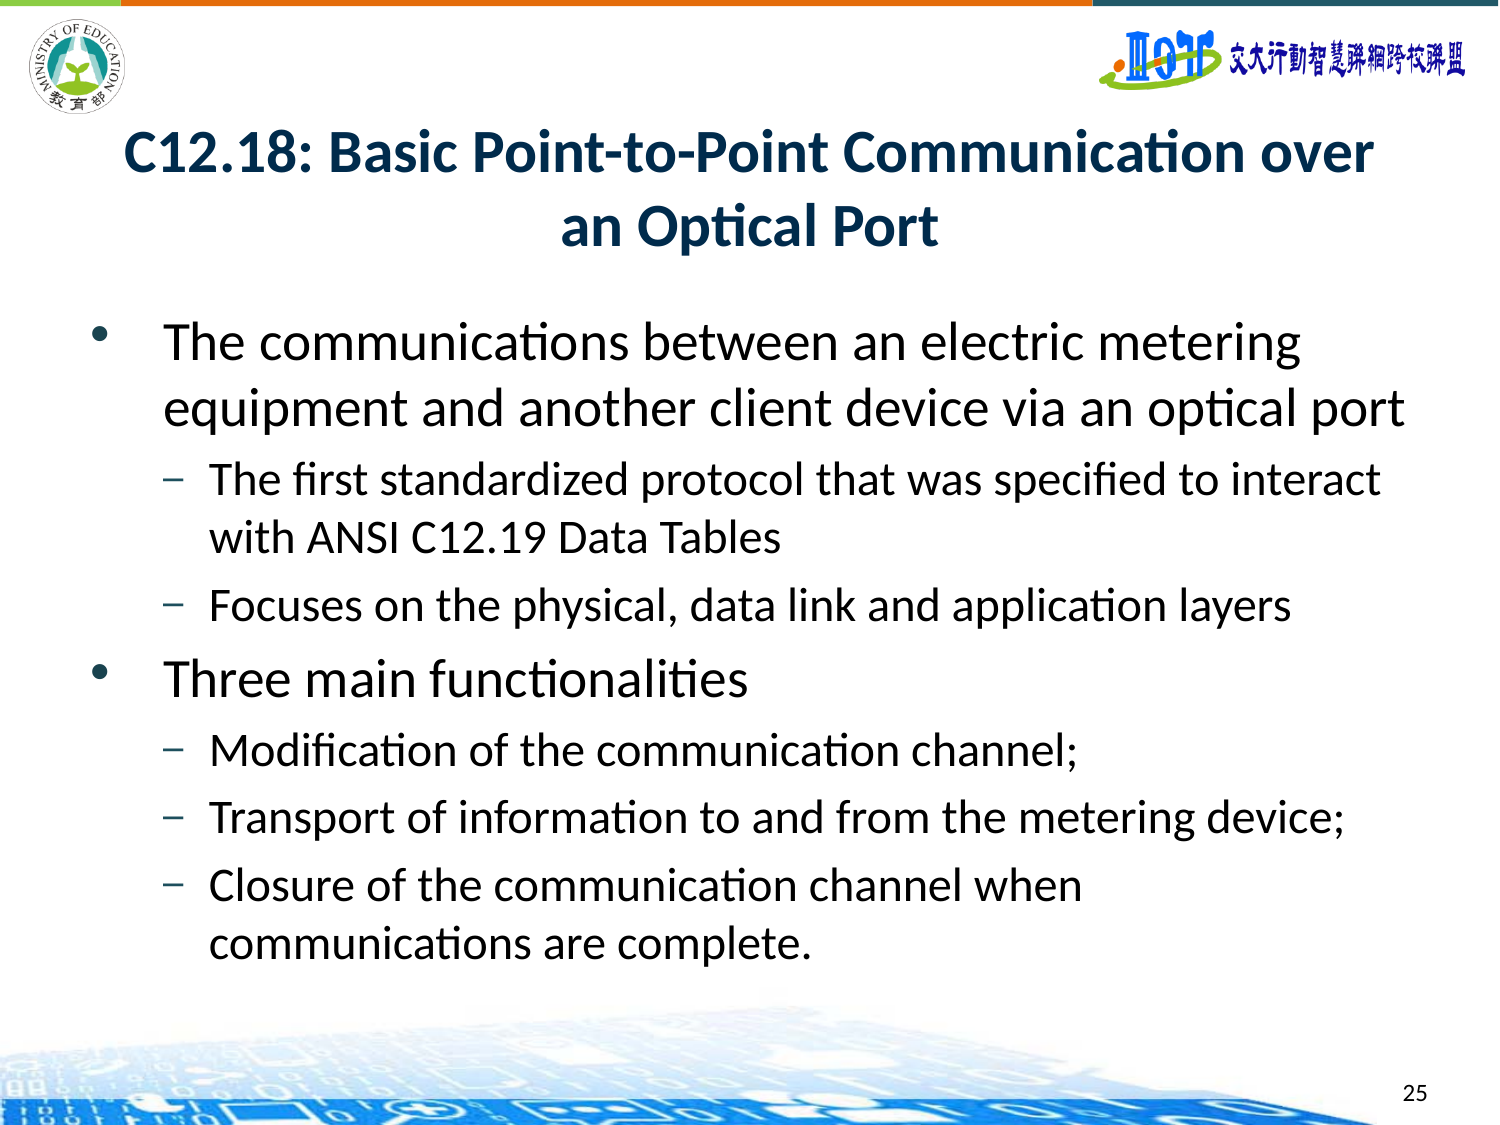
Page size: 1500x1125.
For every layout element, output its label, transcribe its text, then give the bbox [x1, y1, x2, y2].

list The communications between an electric metering equipment and another client device via an optical port The first standardized protocol that was specified to interact with ANSI C12.19 Data Tables Focuses on the physical, data link and application layers Three main functionalities Modification of the communication channel; Transport of information to and from the metering device; Closure of the communication channel when communications are complete. [75, 297, 1425, 1024]
picture [29, 19, 125, 114]
picture [1099, 30, 1465, 90]
picture [0, 987, 1377, 1125]
title C12.18: Basic Point-to-Point Communication over an Optical Port [75, 101, 1425, 268]
slide_number 25 [1387, 1069, 1484, 1125]
